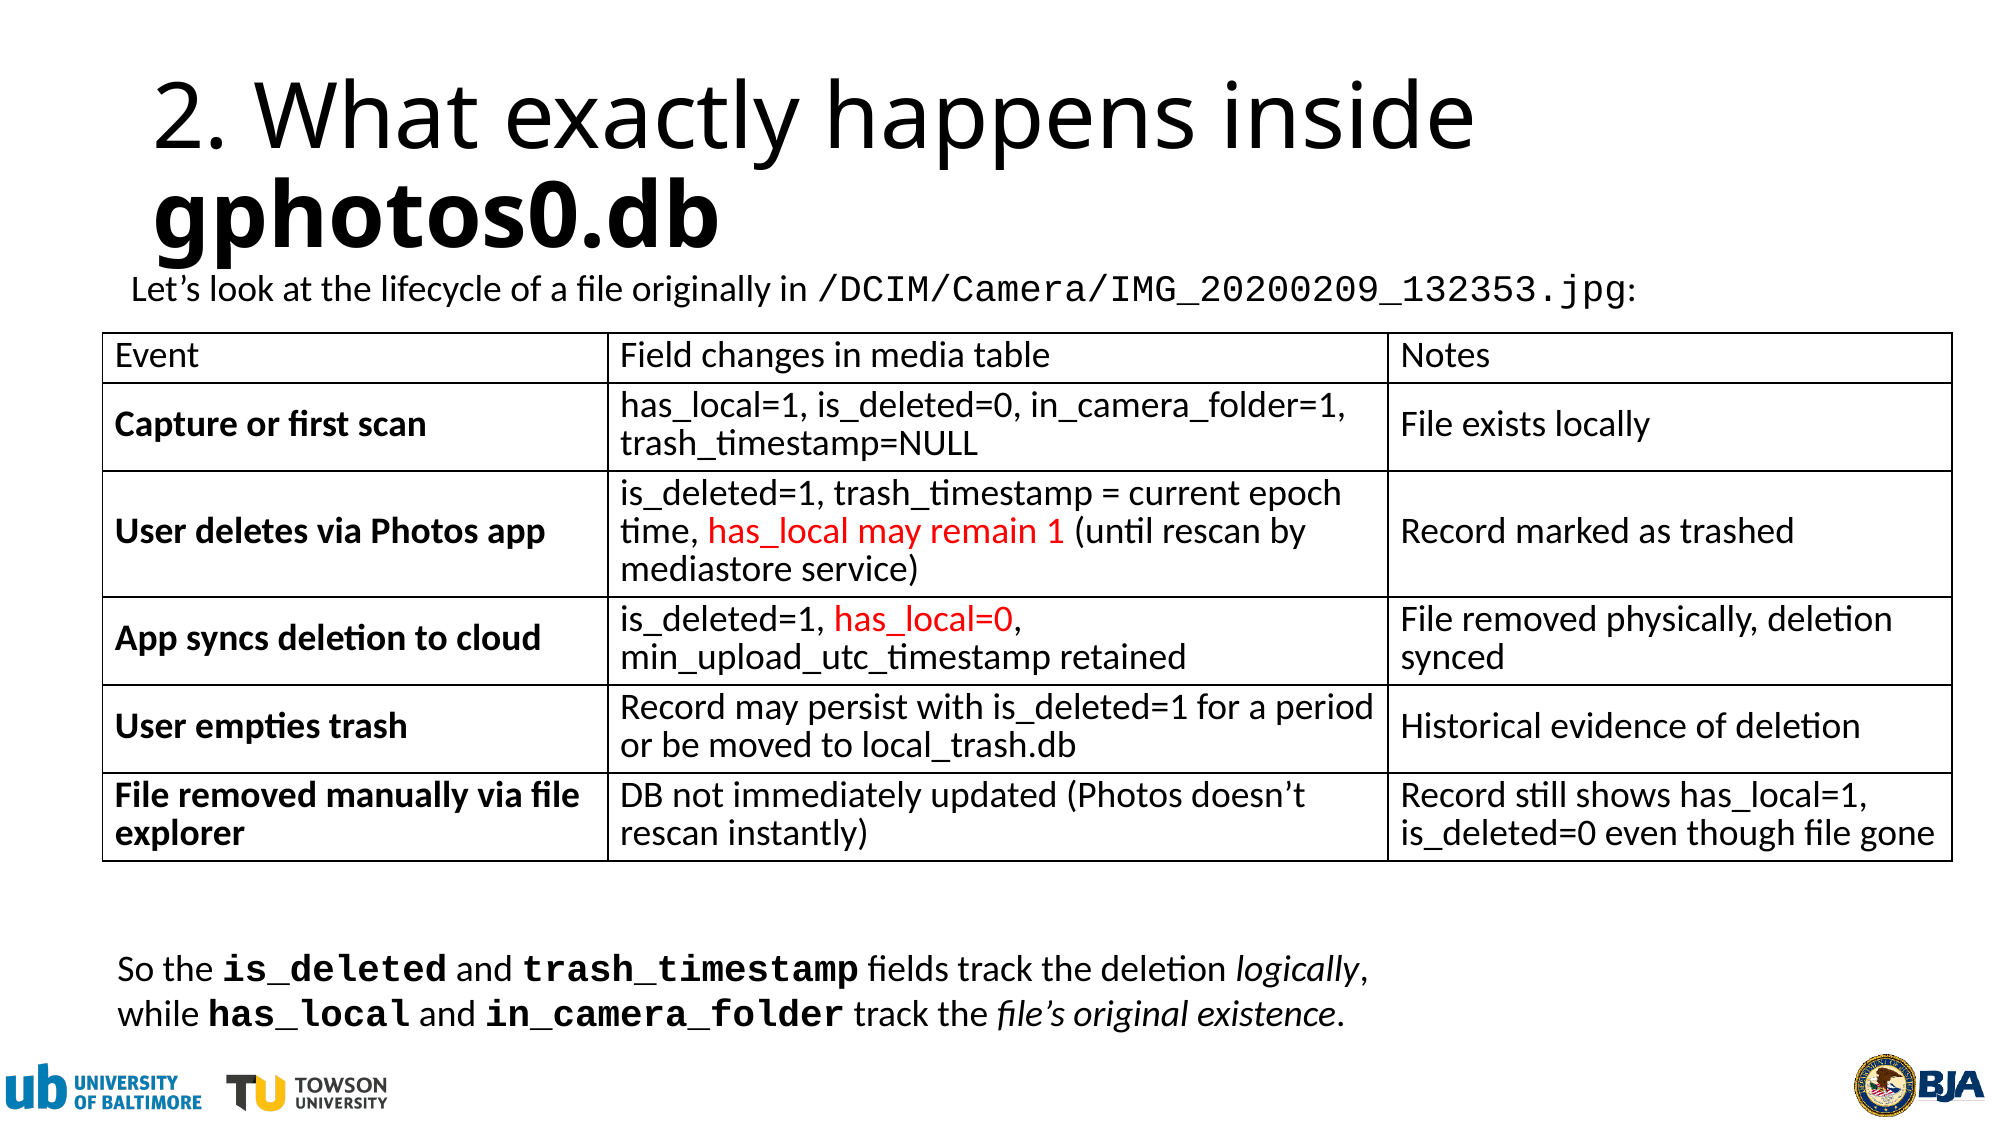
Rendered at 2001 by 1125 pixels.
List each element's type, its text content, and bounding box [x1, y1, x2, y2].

table_cell User deletes via Photos app [103, 472, 607, 596]
table_cell Historical evidence of deletion [1389, 686, 1951, 772]
table_cell Record may persist with is_deleted=1 for a period or be moved to local_trash.db [609, 686, 1387, 772]
title 2. What exactly happens inside gphotos0.db [137, 59, 1863, 278]
table_header Event [103, 334, 607, 382]
table_cell DB not immediately updated (Photos doesn’t rescan instantly) [609, 774, 1387, 860]
text_box Let’s look at the lifecycle of a file originally in /DCIM/Camera/IMG_20200209_132353.jpg: [116, 256, 1665, 317]
table_cell File exists locally [1389, 384, 1951, 470]
picture [0, 1031, 407, 1125]
table_header Notes [1389, 334, 1951, 382]
table_cell Record marked as trashed [1389, 472, 1951, 596]
table_cell App syncs deletion to cloud [103, 598, 607, 684]
table_header Field changes in media table [609, 334, 1387, 382]
table_cell is_deleted=1, has_local=0, min_upload_utc_timestamp retained [609, 598, 1387, 684]
table_cell has_local=1, is_deleted=0, in_camera_folder=1, trash_timestamp=NULL [609, 384, 1387, 470]
table_cell is_deleted=1, trash_timestamp = current epoch time, has_local may remain 1 (until rescan by mediastore service) [609, 472, 1387, 596]
table_cell File removed manually via file explorer [103, 774, 607, 860]
table_cell File removed physically, deletion synced [1389, 598, 1951, 684]
text_box So the is_deleted and trash_timestamp fields track the deletion logically, while has_local and in_camera_folder track the file’s original existence. [102, 936, 1623, 1042]
table_cell Capture or first scan [103, 384, 607, 470]
table_cell User empties trash [103, 686, 607, 772]
picture [1854, 1054, 1986, 1117]
table_cell Record still shows has_local=1, is_deleted=0 even though file gone [1389, 774, 1951, 860]
